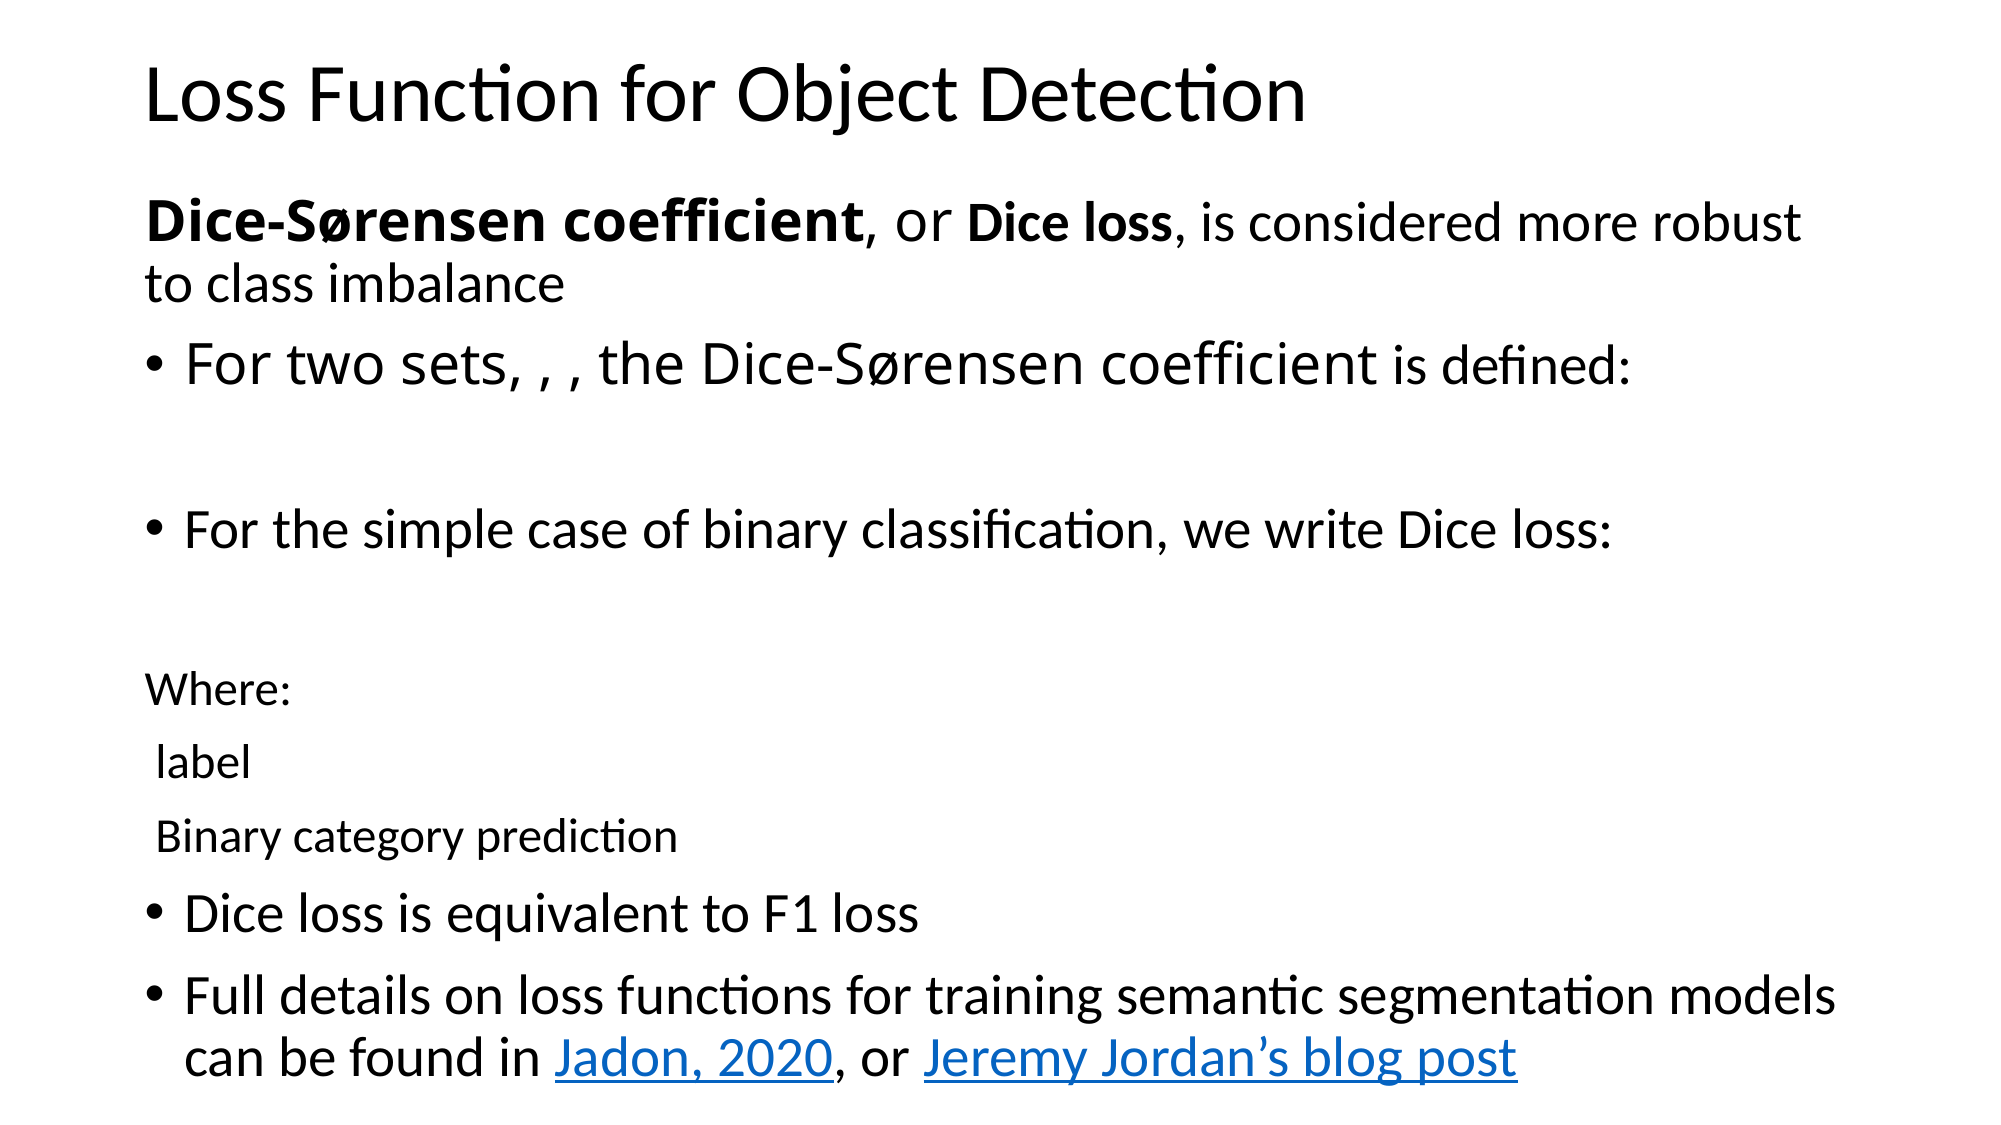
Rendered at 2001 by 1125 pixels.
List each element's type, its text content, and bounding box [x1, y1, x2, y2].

title Loss Function for Object Detection [129, 22, 1855, 166]
